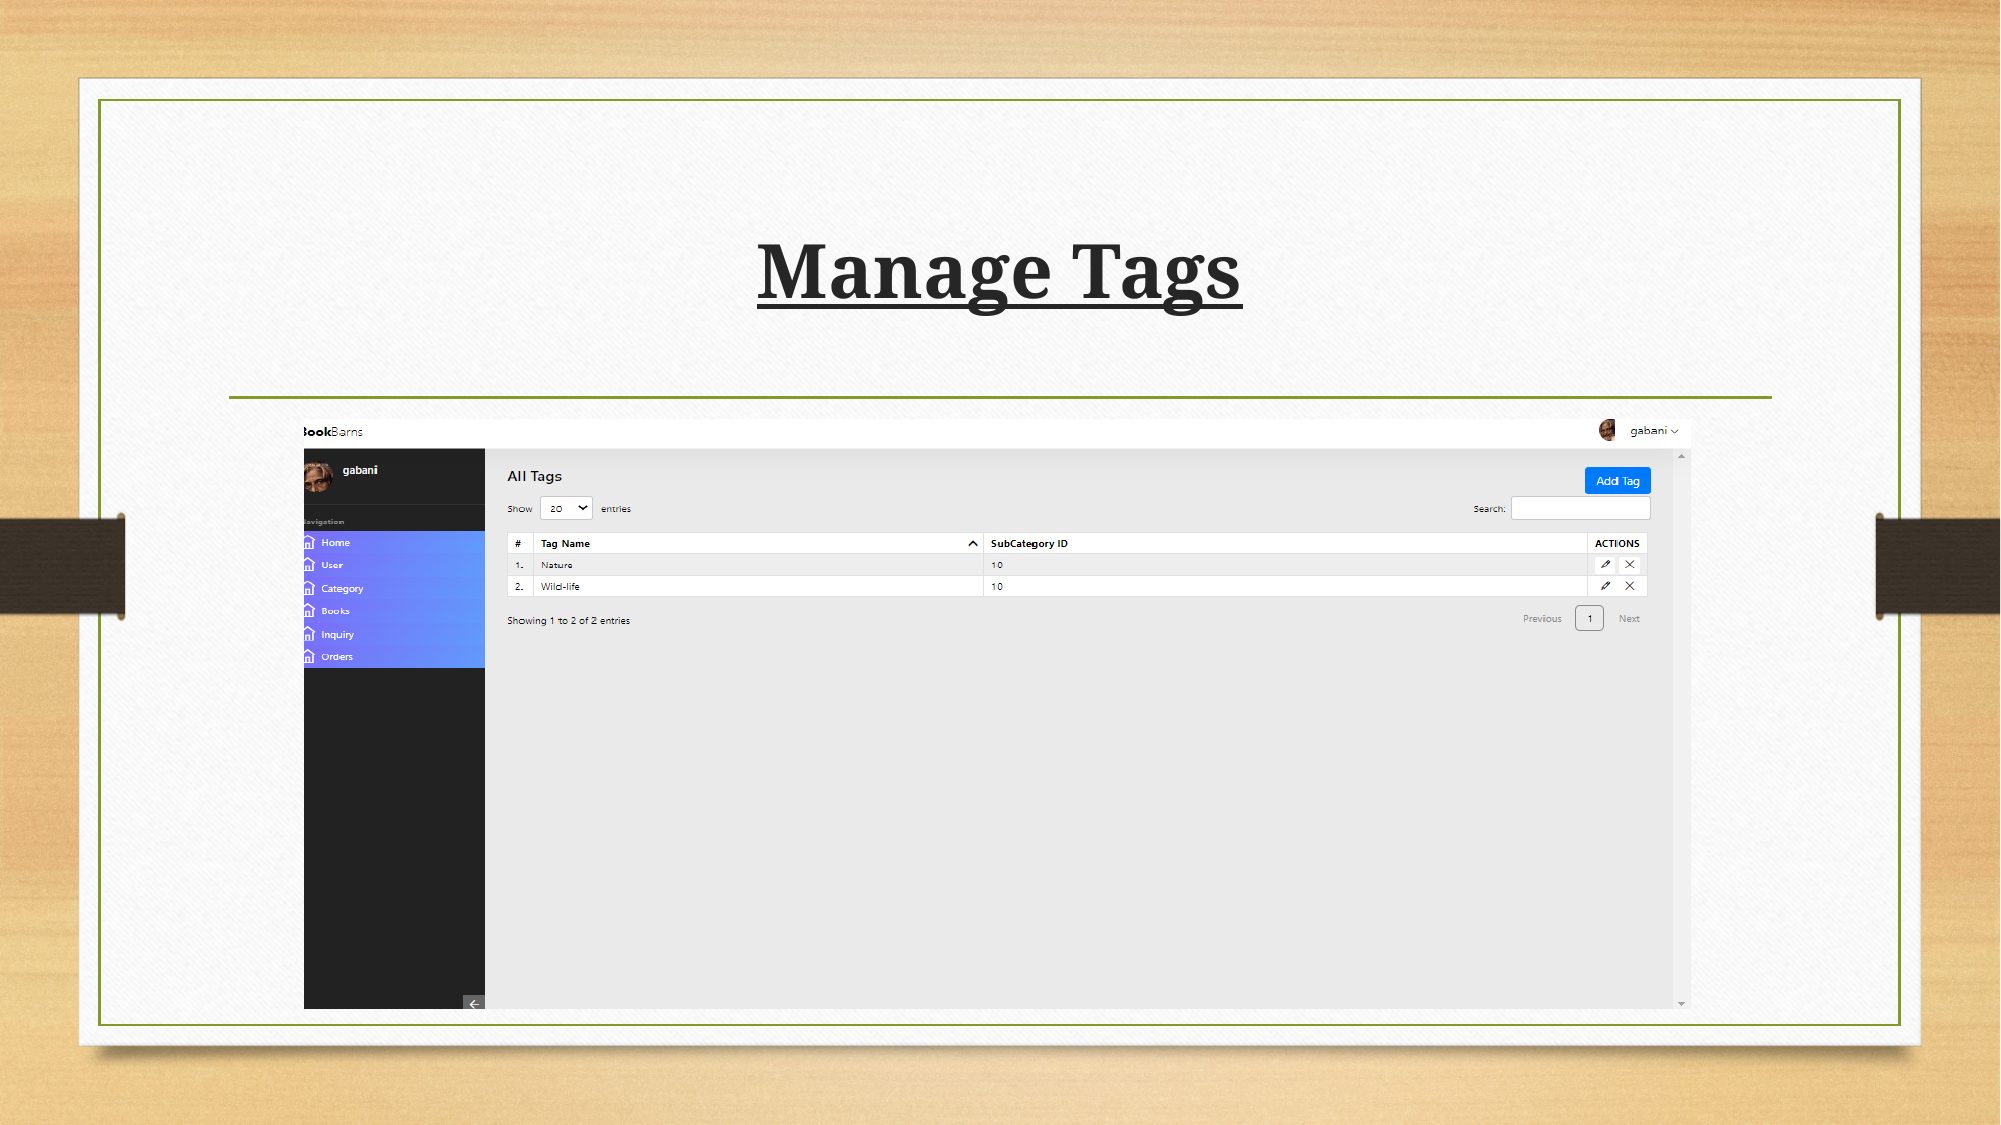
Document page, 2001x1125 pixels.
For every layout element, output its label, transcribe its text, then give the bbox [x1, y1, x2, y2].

picture [0, 0, 2001, 1125]
title Manage Tags [212, 161, 1788, 375]
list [304, 419, 1692, 1010]
